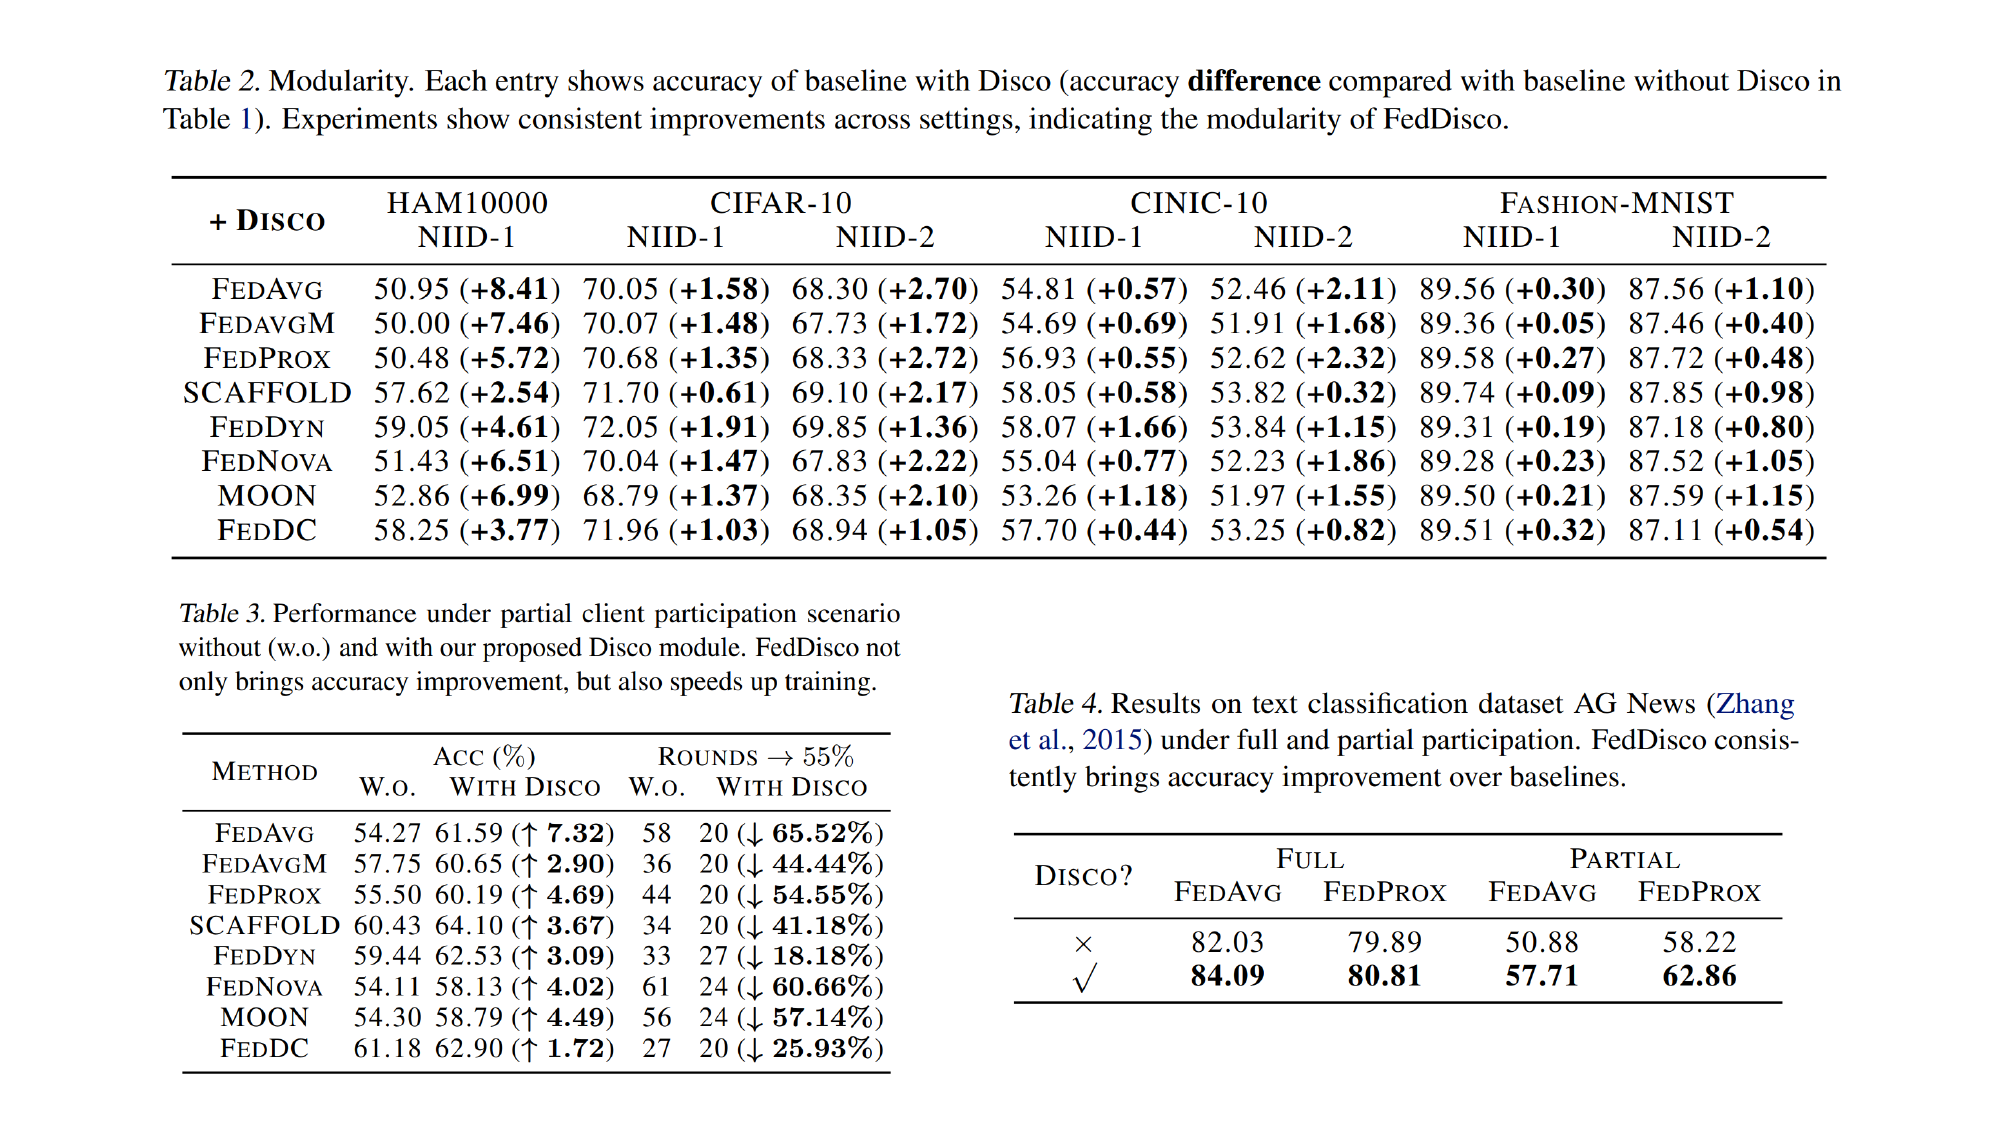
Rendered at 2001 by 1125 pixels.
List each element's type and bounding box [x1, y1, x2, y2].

picture [159, 594, 916, 1082]
picture [993, 679, 1809, 1020]
picture [135, 59, 1865, 575]
